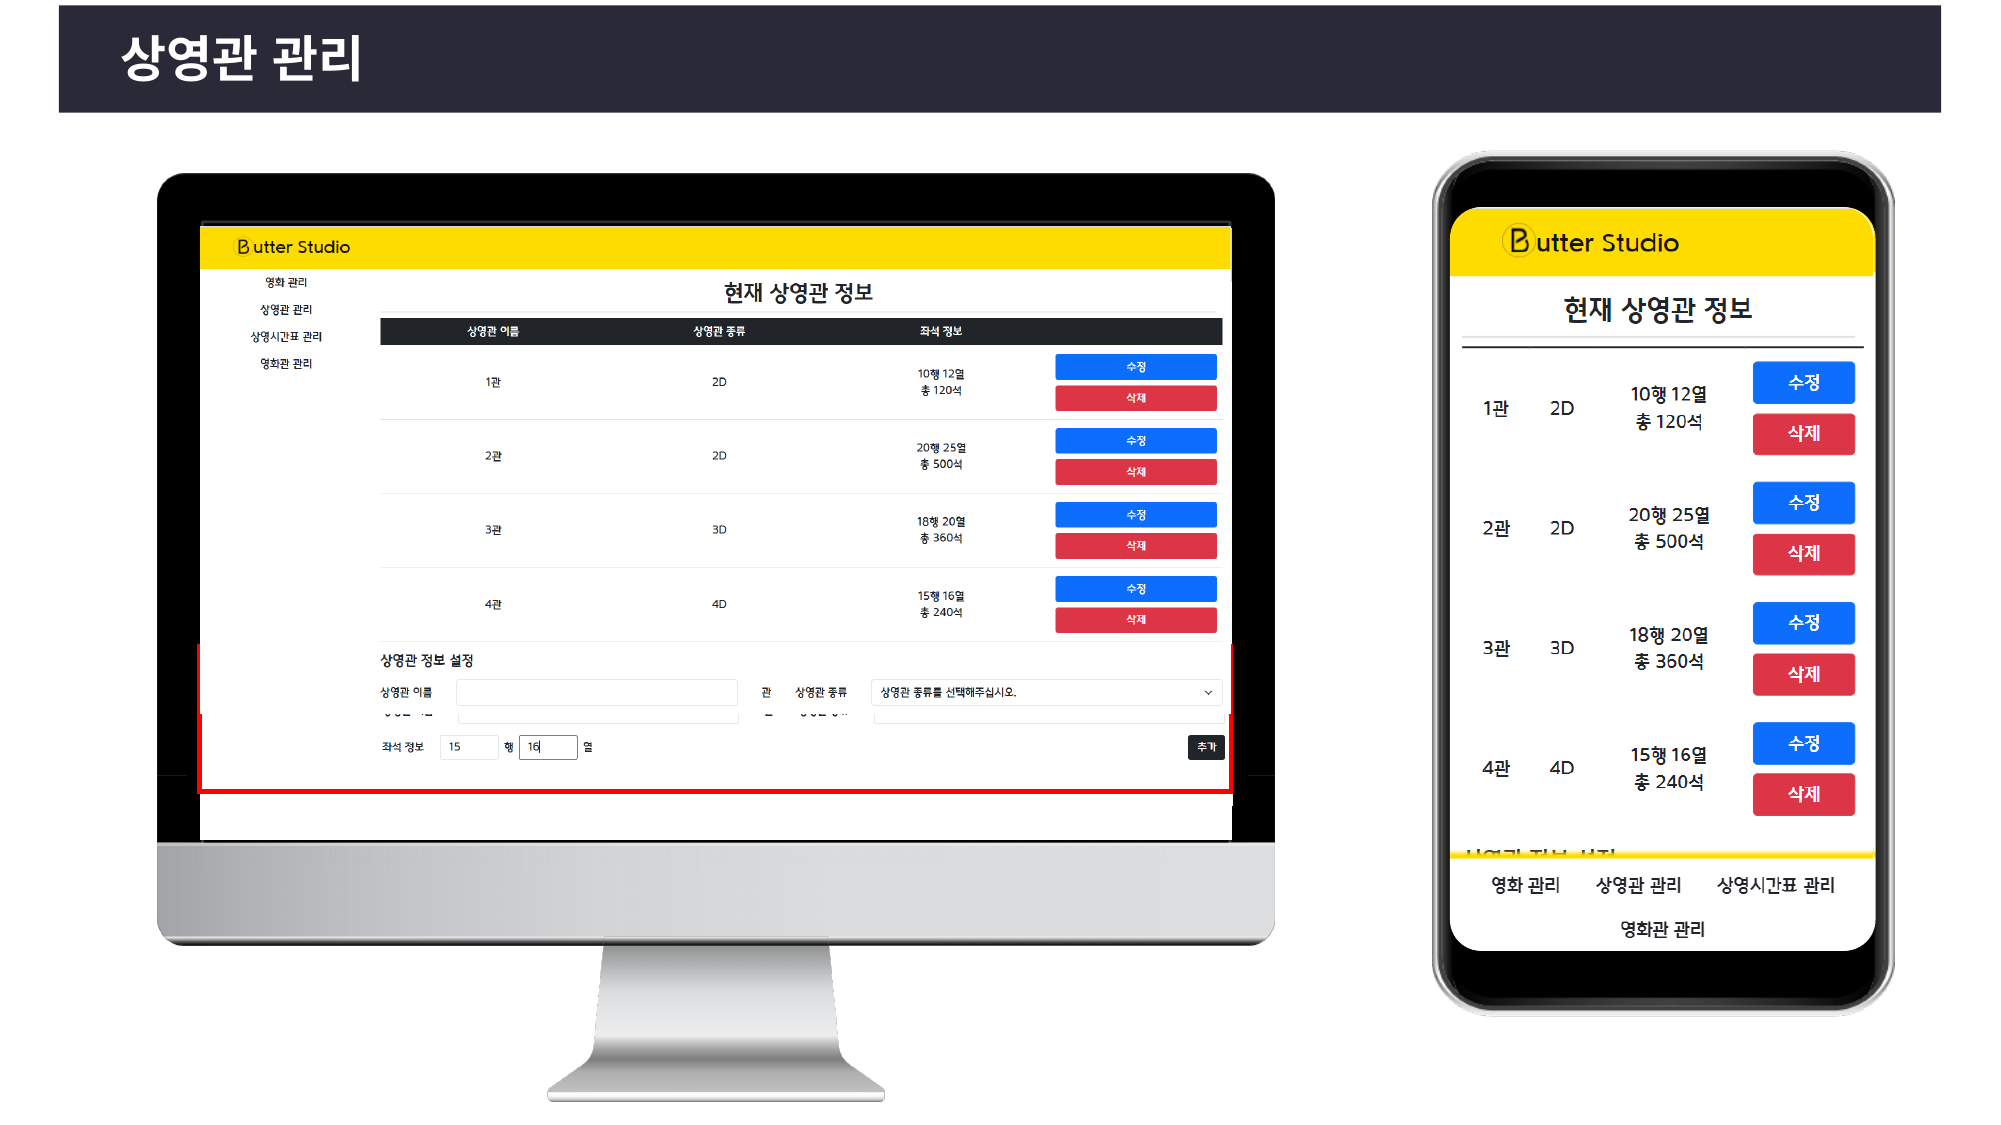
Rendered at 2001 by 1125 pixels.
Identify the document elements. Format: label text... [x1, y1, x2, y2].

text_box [1432, 149, 1895, 1018]
picture [200, 226, 1233, 840]
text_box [157, 173, 1275, 1102]
text_box [58, 5, 1942, 113]
picture [1449, 207, 1876, 951]
text_box 상영관 관리 [105, 20, 940, 95]
